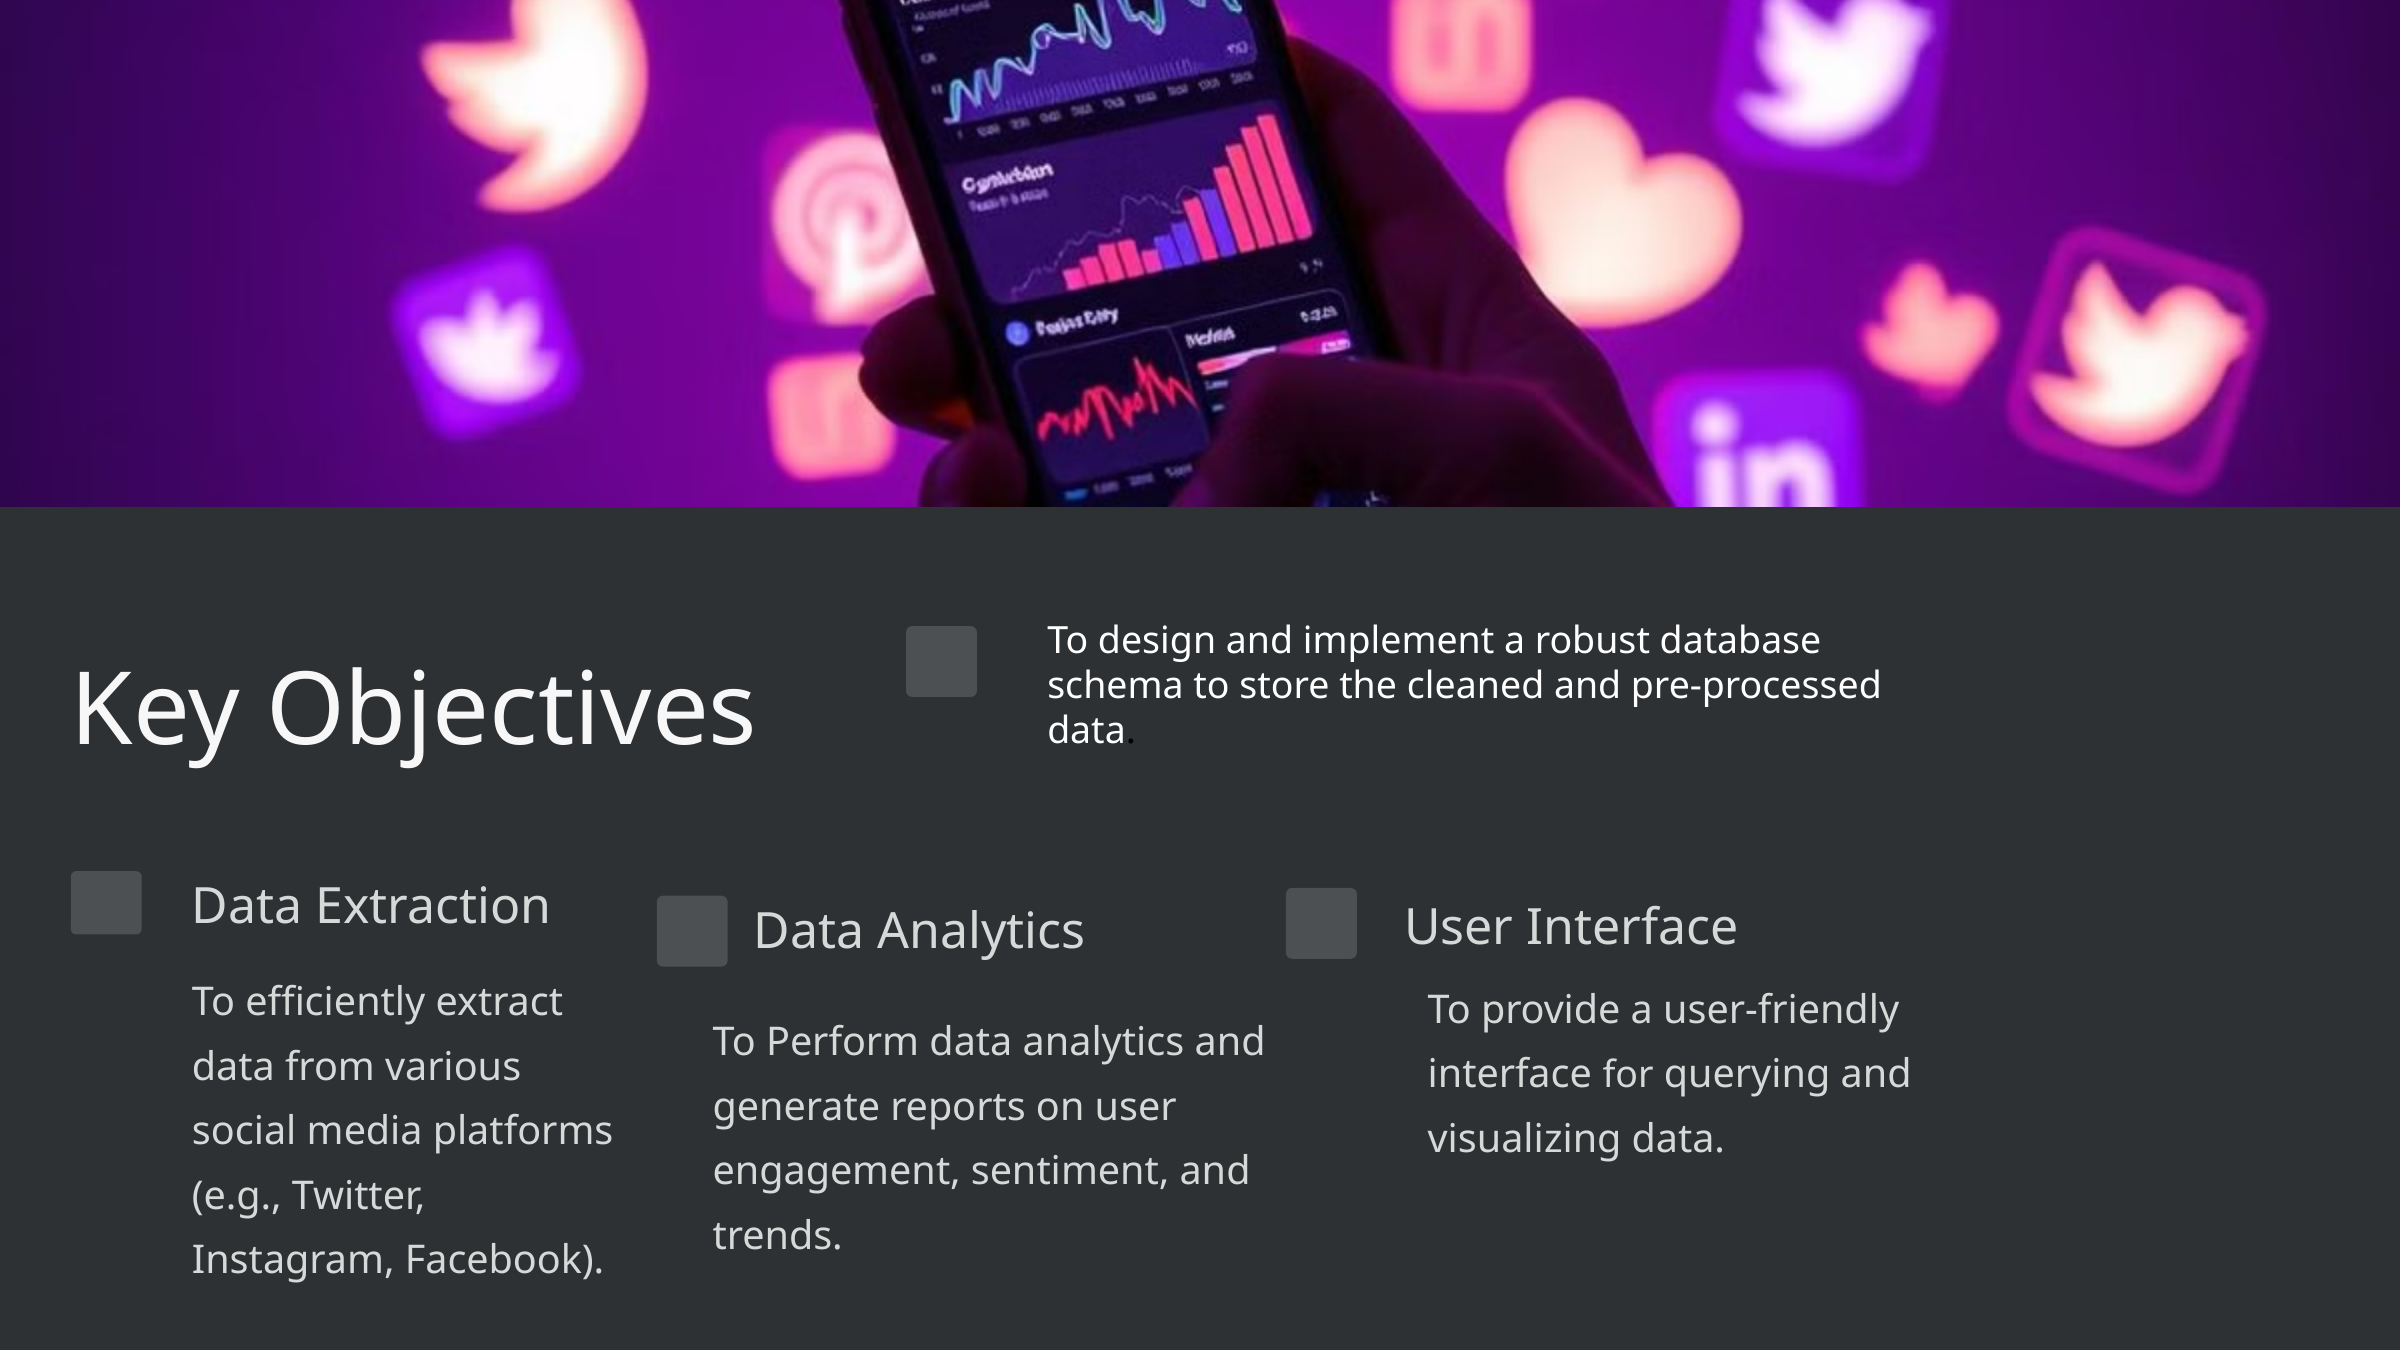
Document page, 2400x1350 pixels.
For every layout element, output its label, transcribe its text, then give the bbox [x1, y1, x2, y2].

text_box Data Analytics [753, 895, 1200, 959]
text_box To efficiently extract data from various social media platforms (e.g., Twitter, Instagram, Facebook). [191, 958, 628, 1218]
text_box [656, 895, 728, 967]
picture [0, 0, 2400, 507]
text_box To Perform data analytics and generate reports on user engagement, sentiment, and trends. [712, 998, 1280, 1258]
text_box Key Objectives [70, 638, 775, 765]
text_box [1285, 887, 1357, 959]
text_box To provide a user-friendly interface for querying and visualizing data. [1427, 966, 1995, 1161]
text_box To design and implement a robust database schema to store the cleaned and pre-processed data. [1032, 608, 1921, 759]
text_box Data Extraction [191, 871, 760, 935]
text_box User Interface [1404, 891, 1813, 955]
text_box [70, 871, 142, 935]
text_box [906, 626, 977, 697]
